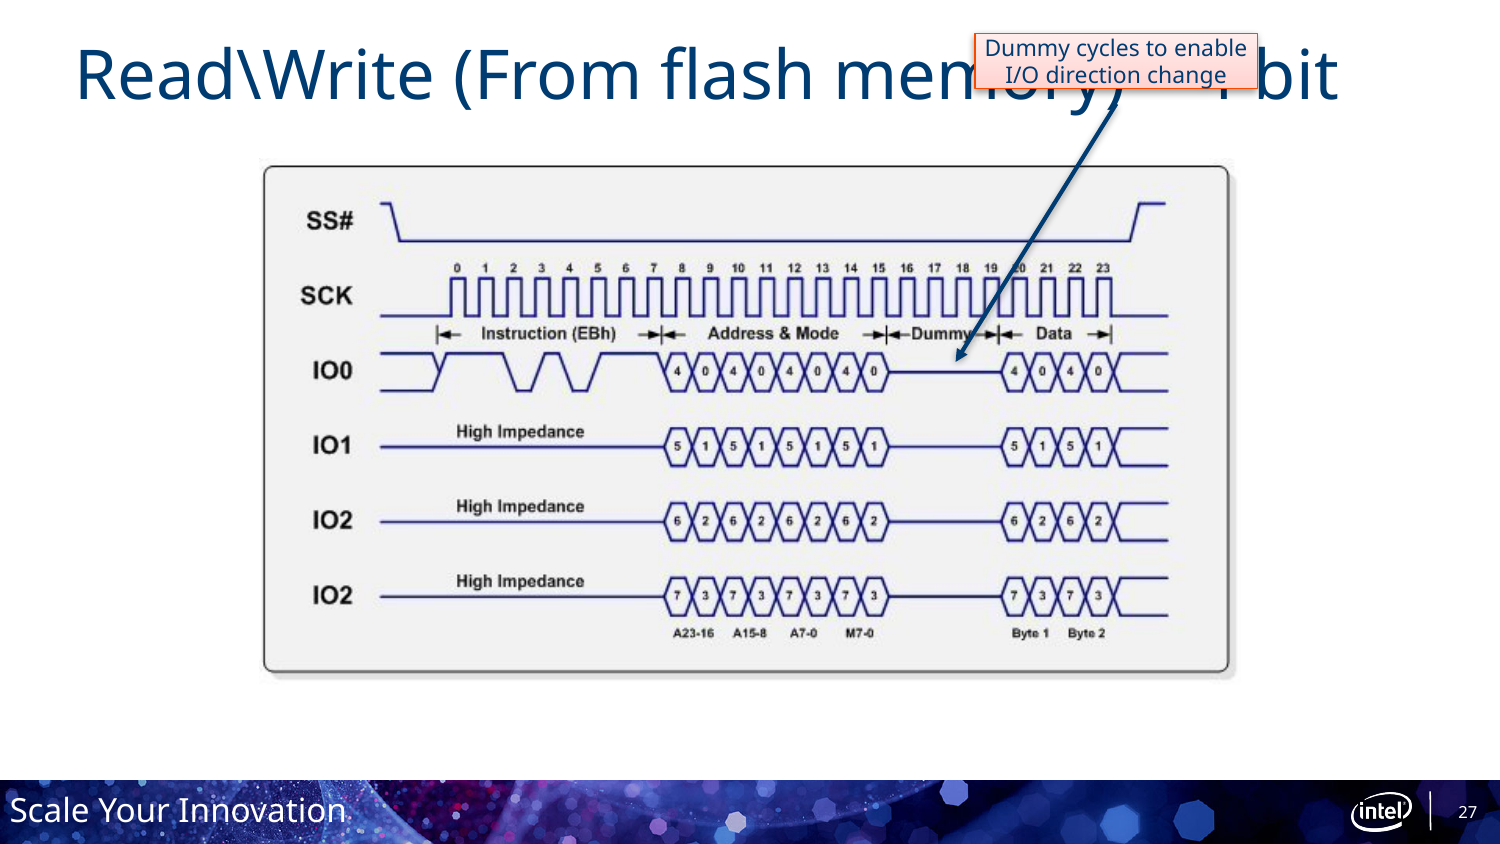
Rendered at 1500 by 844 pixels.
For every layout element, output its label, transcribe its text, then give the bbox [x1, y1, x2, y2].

text_box Dummy cycles to enable I/O direction change [974, 33, 1258, 89]
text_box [955, 103, 1117, 363]
slide_number 27 [1127, 791, 1478, 837]
title Read\Write (From flash memory) – 4 bit [74, 50, 1425, 116]
picture [0, 780, 1500, 844]
picture [259, 158, 1241, 686]
